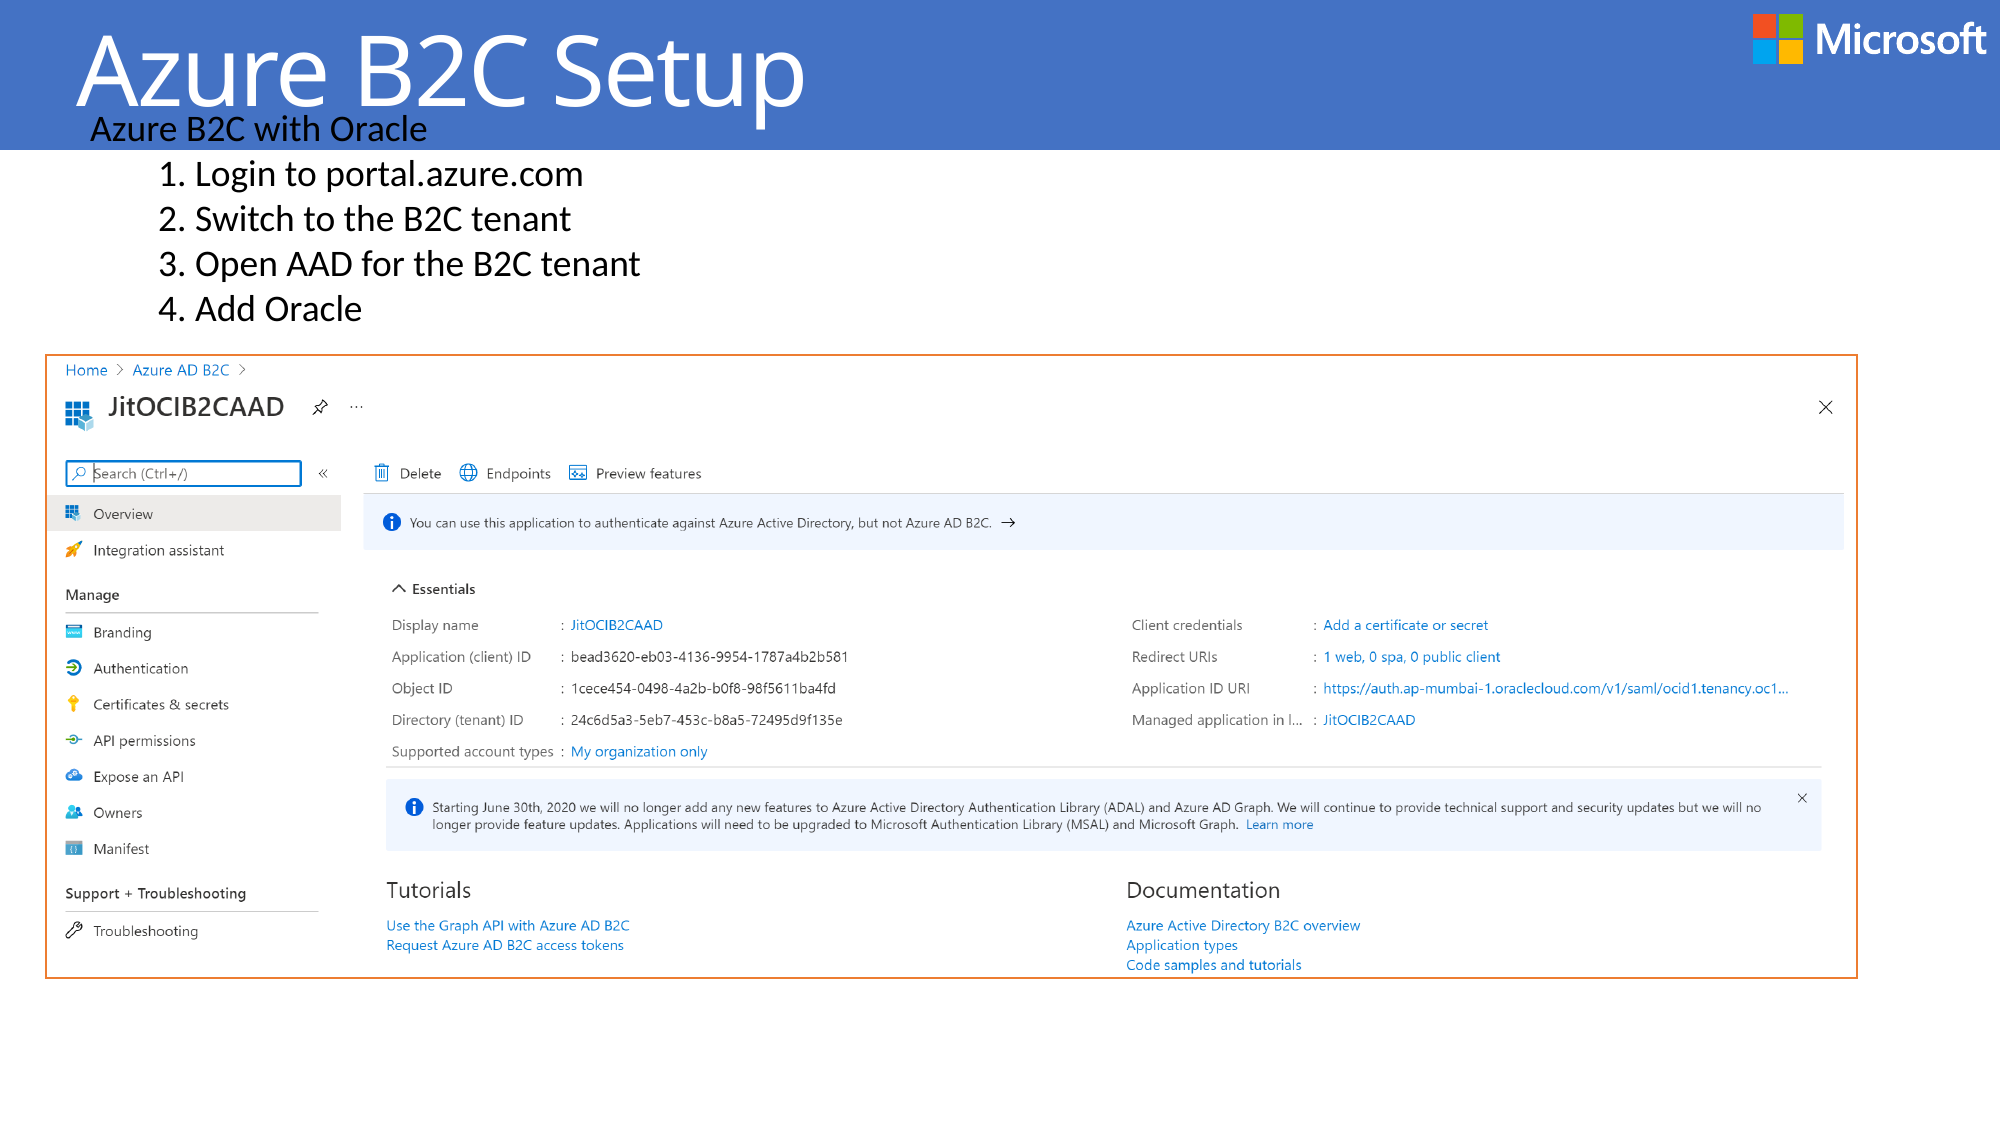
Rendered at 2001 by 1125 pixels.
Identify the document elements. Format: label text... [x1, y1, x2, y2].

title Azure B2C Setup [36, 0, 2000, 150]
text_box Azure B2C with Oracle 1. Login to portal.azure.com 2. Switch to the B2C tenant 3. Open AAD for the B2C tenant 4. Add Oracle [75, 96, 1828, 354]
picture [46, 355, 1856, 977]
